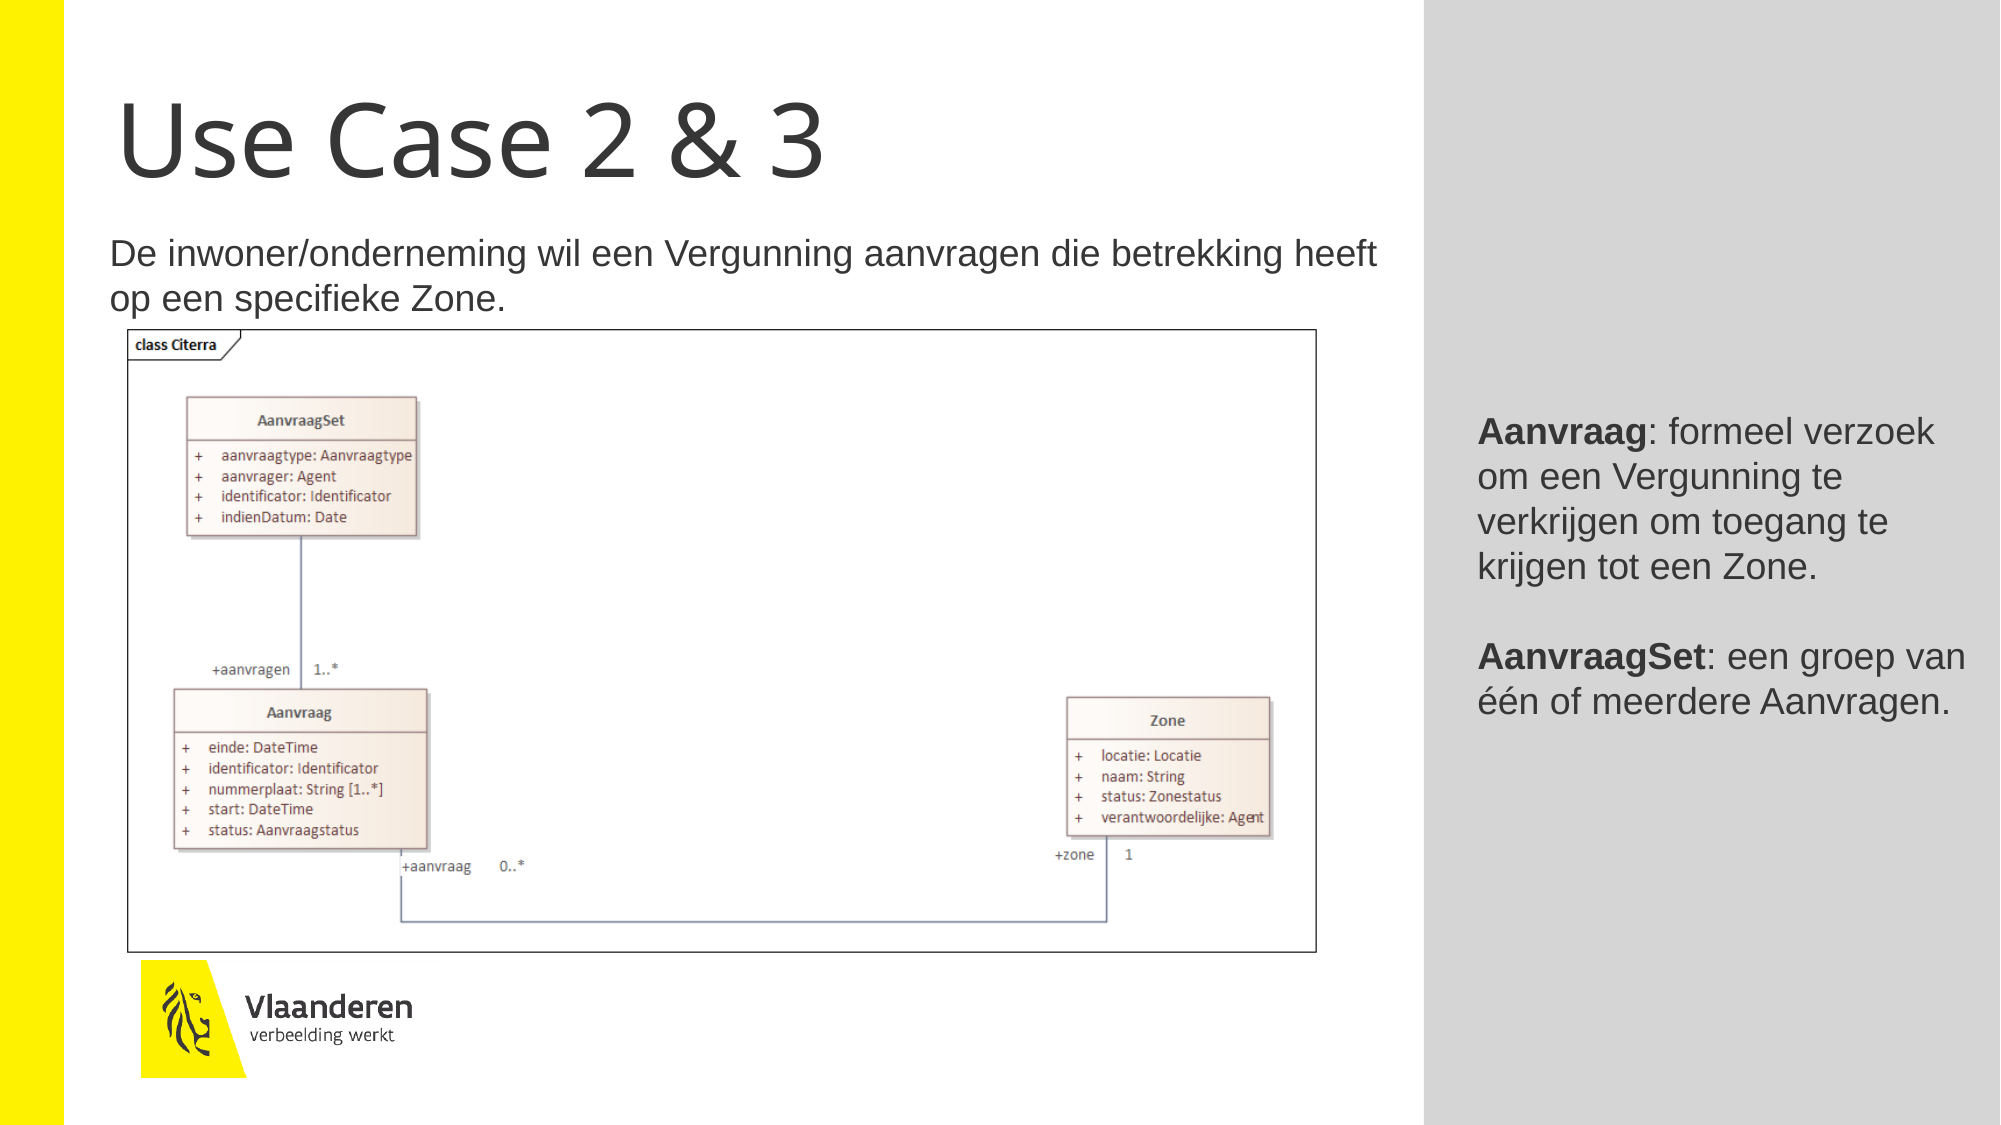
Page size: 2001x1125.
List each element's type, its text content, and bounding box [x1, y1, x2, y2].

picture [141, 960, 443, 1078]
text_box [1422, 0, 2000, 1125]
text_box Aanvraag: formeel verzoek om een Vergunning te verkrijgen om toegang te krijgen tot een Zone. AanvraagSet: een groep van één of meerdere Aanvragen. [1439, 399, 1984, 730]
picture [126, 328, 1319, 955]
title Use Case 2 & 3 [100, 57, 1422, 241]
text_box De inwoner/onderneming wil een Vergunning aanvragen die betrekking heeft op een specifieke Zone. [94, 221, 1411, 327]
